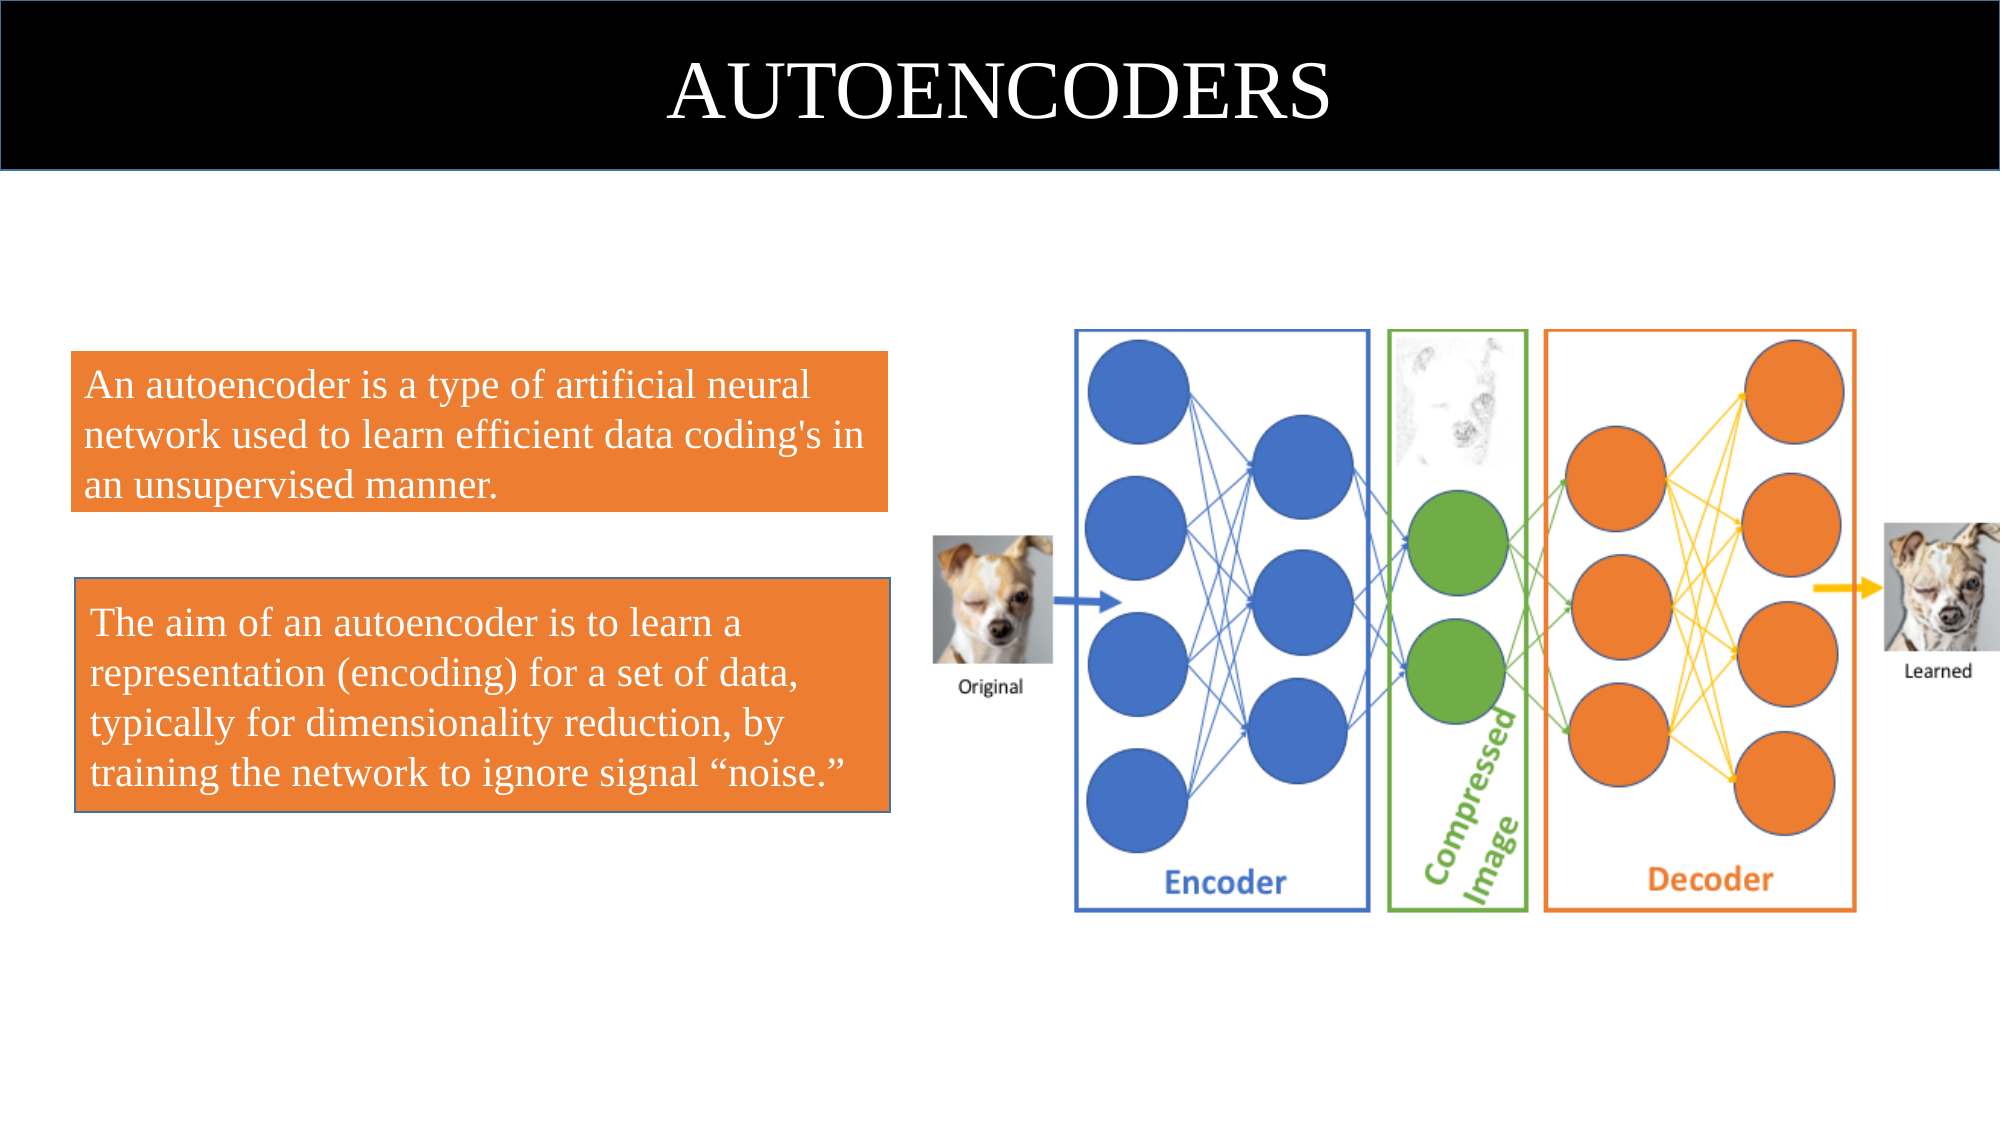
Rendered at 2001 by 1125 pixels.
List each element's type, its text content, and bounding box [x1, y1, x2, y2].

text_box An autoencoder is a type of artificial neural network used to learn efficient data coding's in an unsupervised manner. [68, 348, 891, 515]
text_box AUTOENCODERS [0, 0, 2000, 171]
text_box The aim of an autoencoder is to learn a representation (encoding) for a set of data, typically for dimensionality reduction, by training the network to ignore signal “noise.” [74, 577, 891, 813]
picture [921, 329, 2000, 963]
